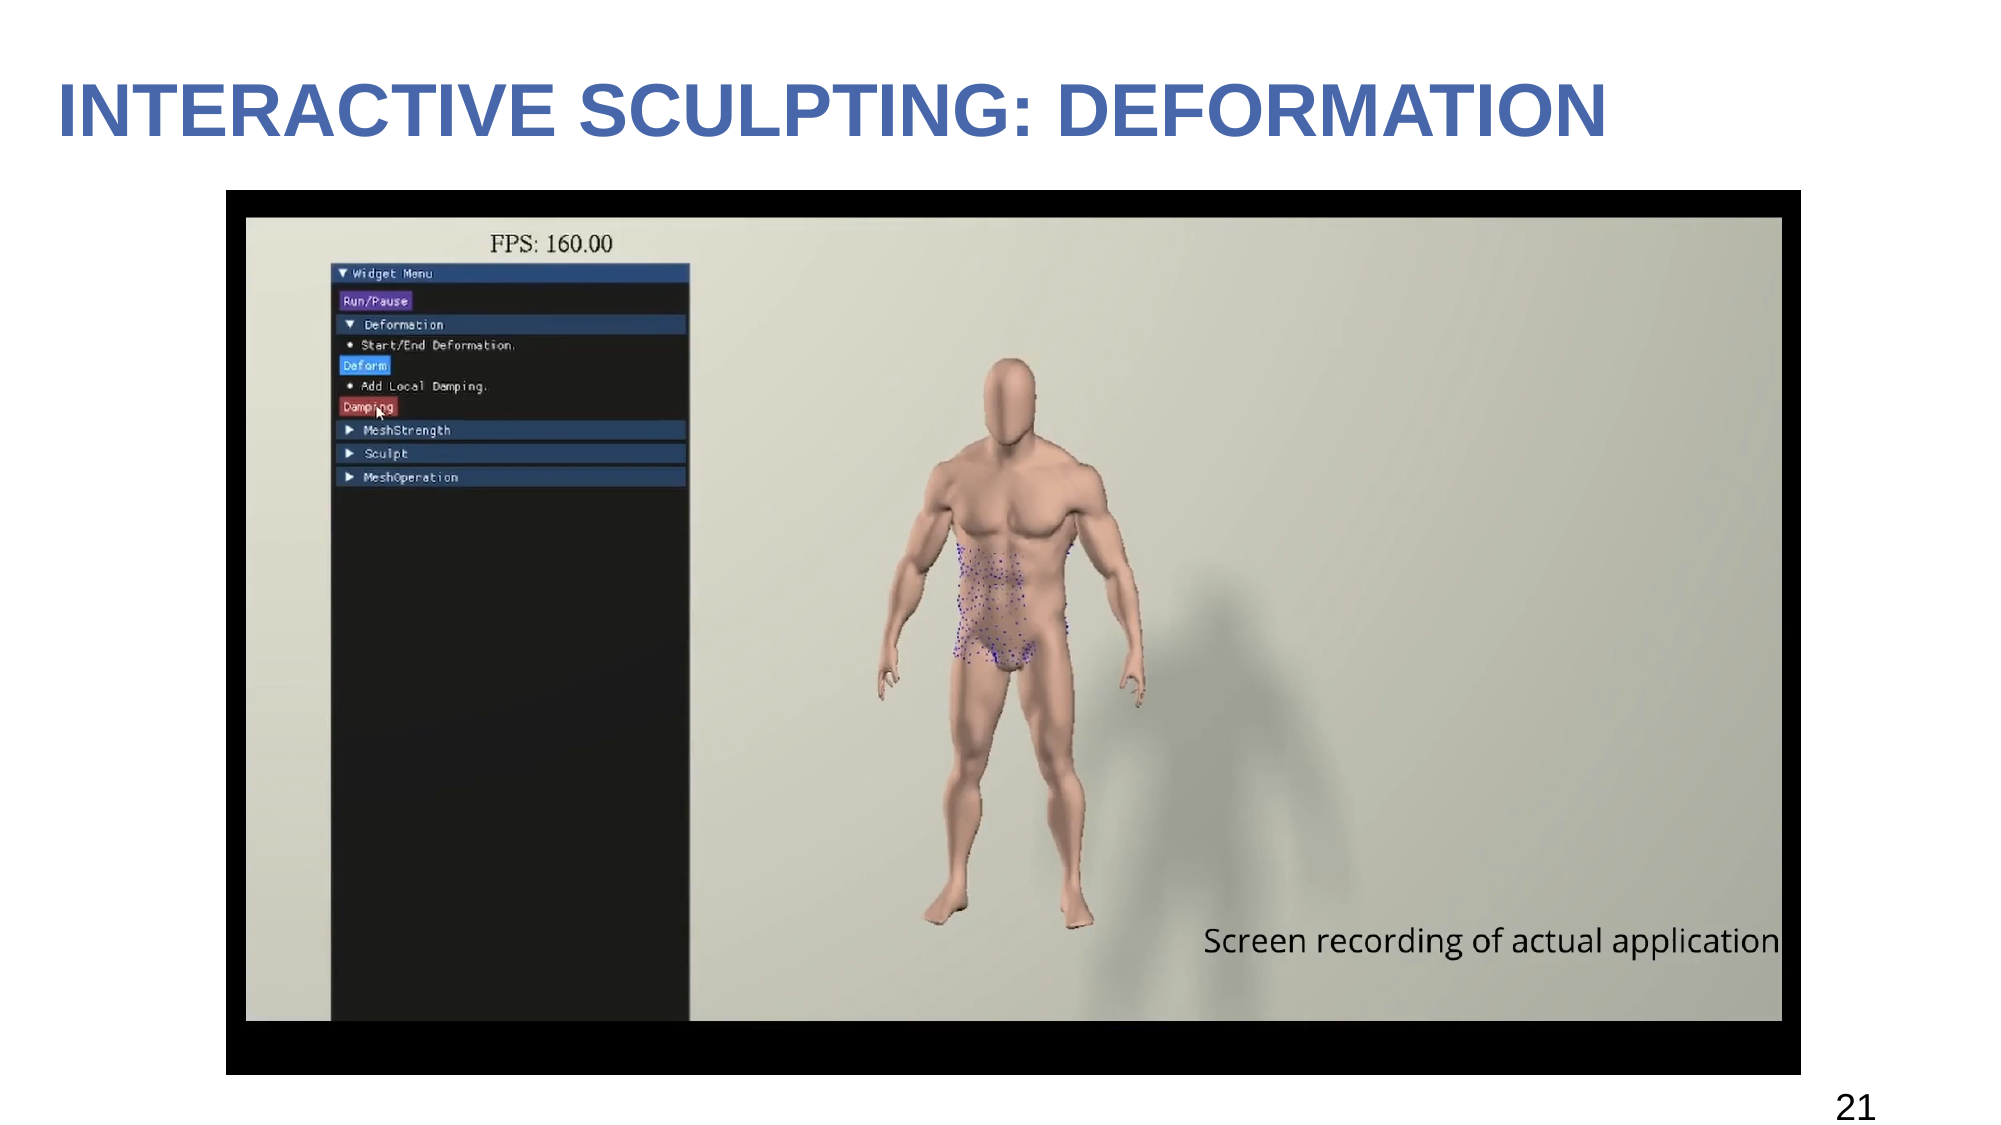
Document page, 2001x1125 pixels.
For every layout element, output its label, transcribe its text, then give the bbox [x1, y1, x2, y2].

title Interactive sculpting: Deformation [46, 54, 1981, 158]
text_box 21 [1820, 1075, 1931, 1125]
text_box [225, 189, 1801, 1076]
